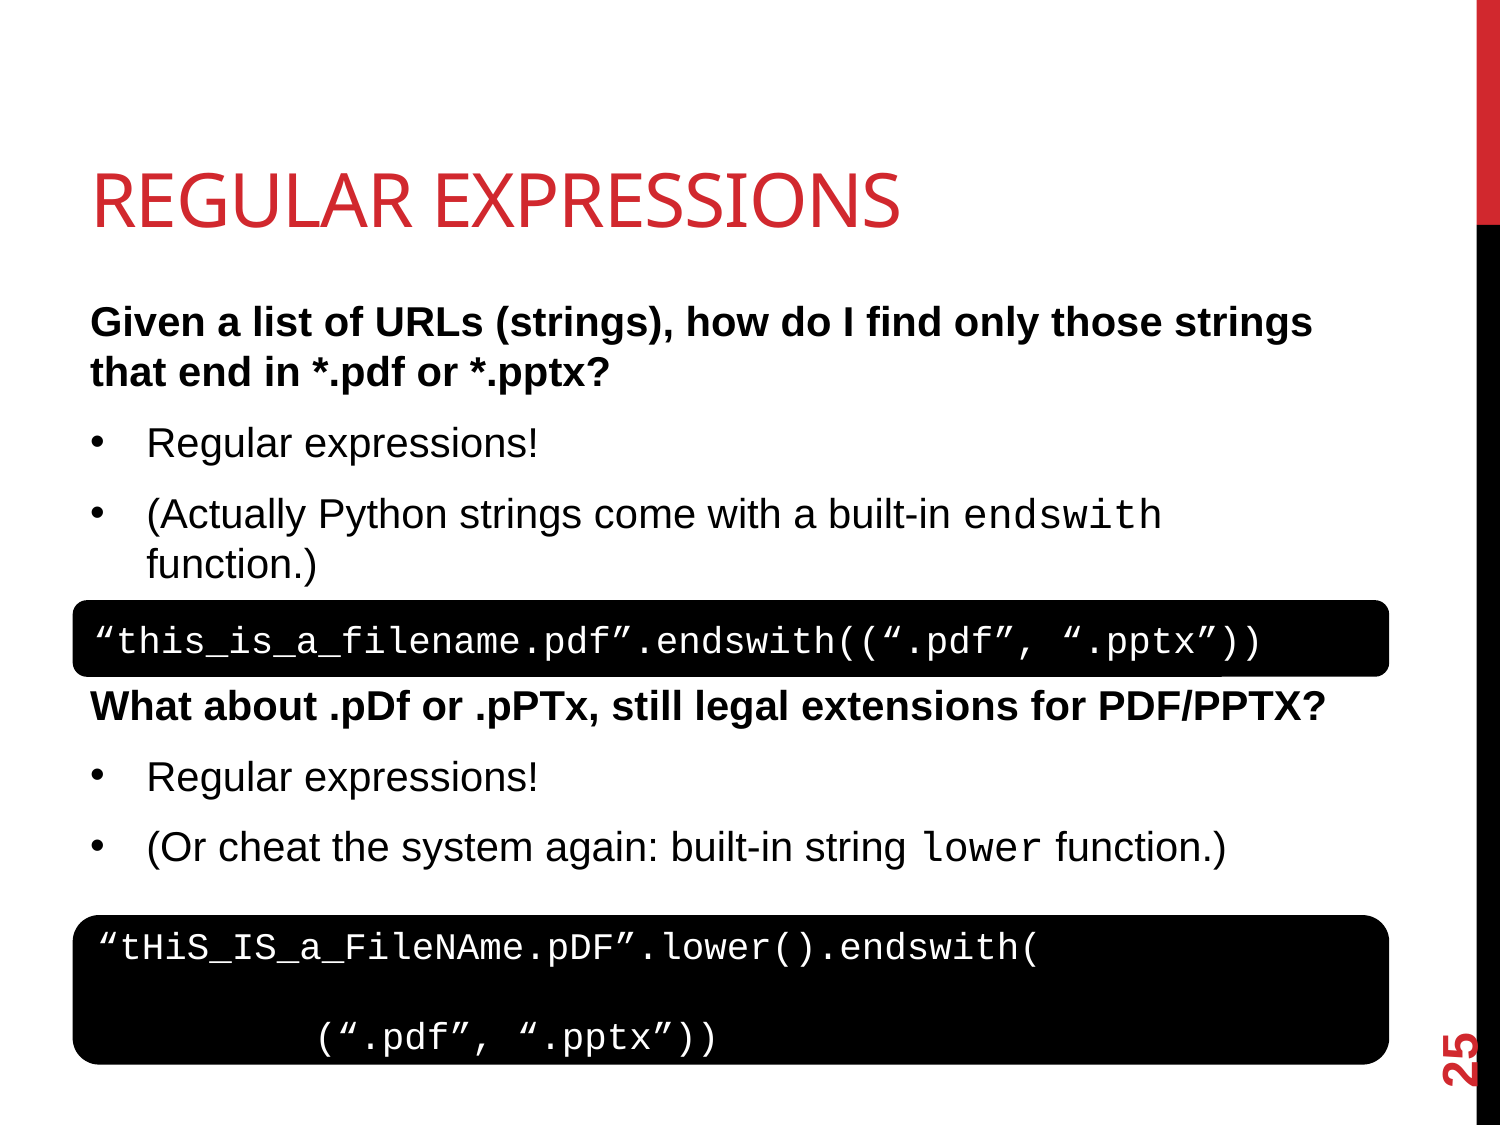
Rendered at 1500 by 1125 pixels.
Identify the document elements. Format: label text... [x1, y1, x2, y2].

title Regular Expressions [75, 25, 1025, 250]
text_box “tHiS_IS_a_FileNAme.pDF”.lower().endswith( (“.pdf”, “.pptx”)) [72, 915, 1390, 1065]
text_box “this_is_a_filename.pdf”.endswith((“.pdf”, “.pptx”)) [72, 600, 1390, 677]
list Given a list of URLs (strings), how do I find only those strings that end in *.pdf or *.pptx? Regular expressions! (Actually Python strings come with a built-in endswith function.) What about .pDf or .pPTx, still legal extensions for PDF/PPTX? Regular expressions! (Or cheat the system again: built-in string lower function.) [75, 672, 1348, 928]
list Given a list of URLs (strings), how do I find only those strings that end in *.pdf or *.pptx? Regular expressions! (Actually Python strings come with a built-in endswith function.) What about .pDf or .pPTx, still legal extensions for PDF/PPTX? Regular expressions! (Or cheat the system again: built-in string lower function.) [75, 287, 1348, 605]
slide_number 25 [1427, 887, 1488, 1104]
